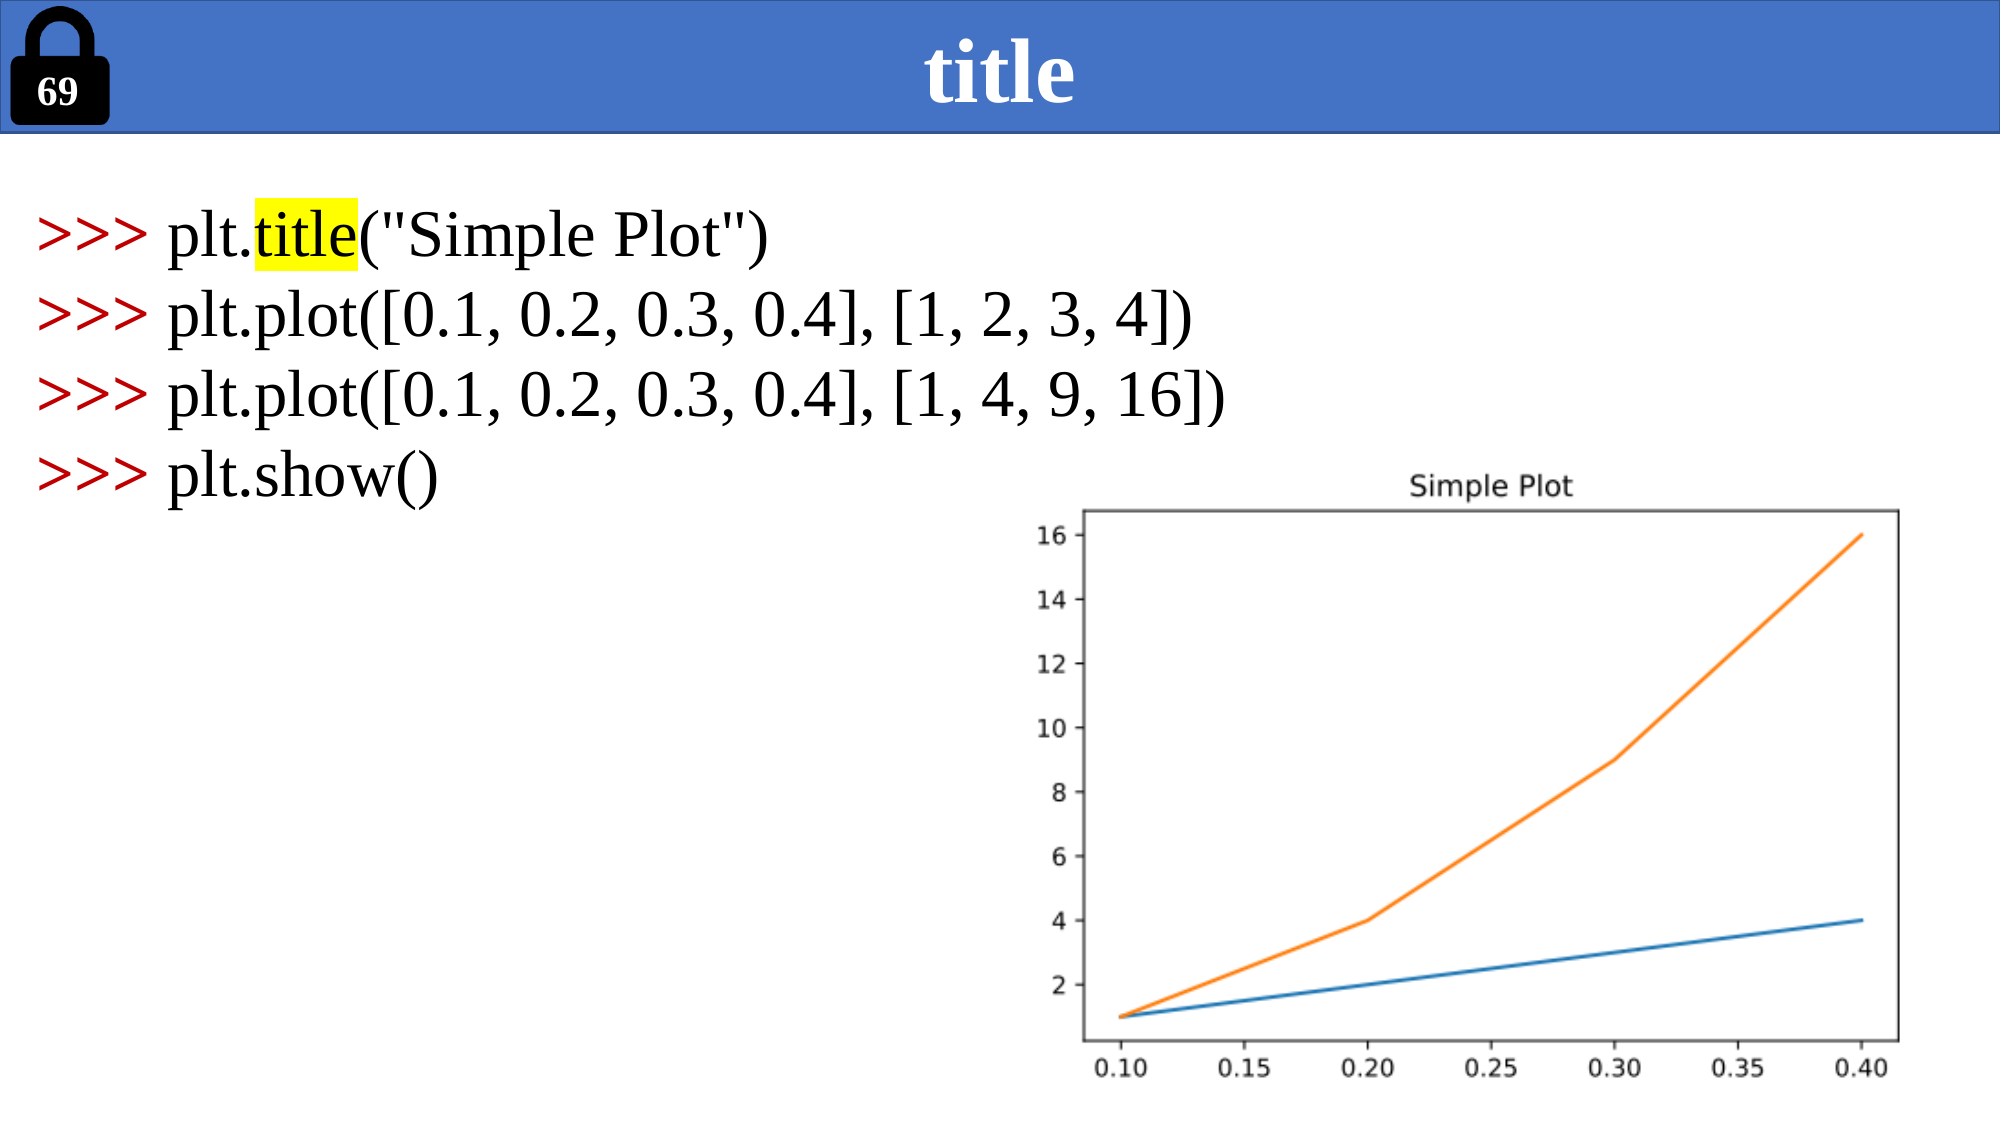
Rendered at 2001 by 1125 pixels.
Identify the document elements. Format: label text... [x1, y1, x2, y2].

picture [0, 6, 119, 125]
picture [953, 427, 2000, 1125]
text_box title [0, 0, 2000, 134]
text_box >>> plt.title("Simple Plot") >>> plt.plot([0.1, 0.2, 0.3, 0.4], [1, 2, 3, 4]) >>> plt.plot([0.1, 0.2, 0.3, 0.4], [1, 4, 9, 16]) >>> plt.show() [21, 182, 1247, 518]
